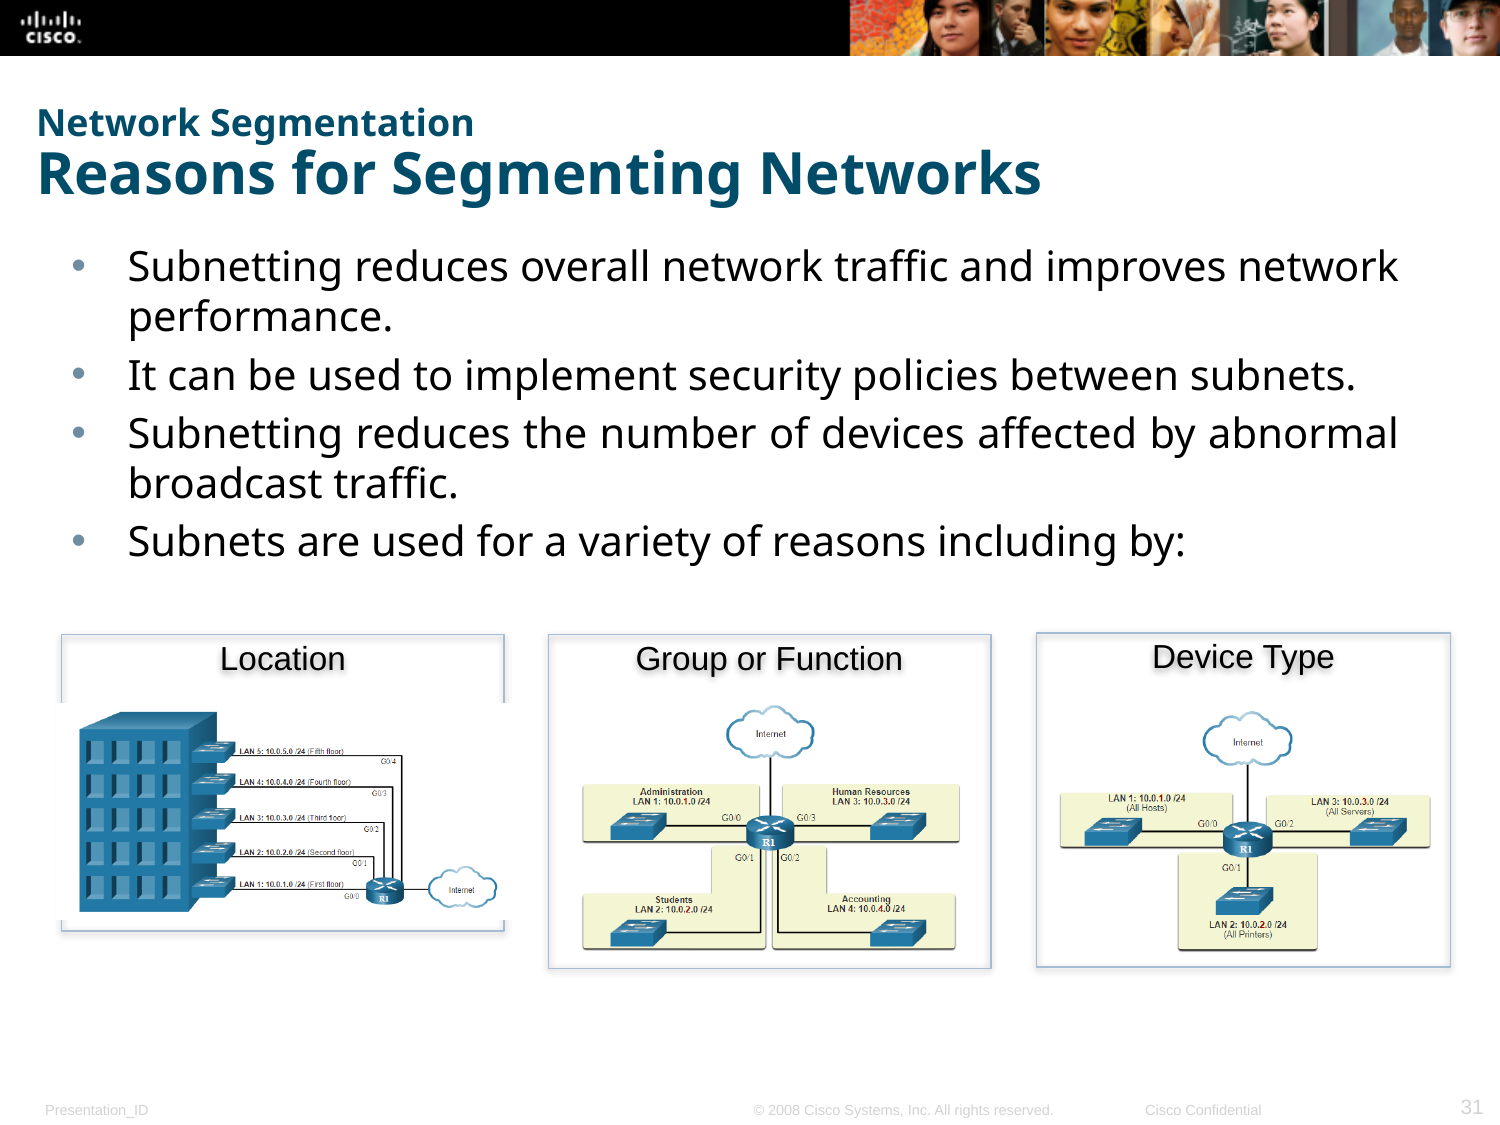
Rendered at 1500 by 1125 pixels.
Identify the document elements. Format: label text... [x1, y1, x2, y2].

picture [0, 0, 1500, 56]
list Subnetting reduces overall network traffic and improves network performance. It can be used to implement security policies between subnets. Subnetting reduces the number of devices affected by abnormal broadcast traffic. Subnets are used for a variety of reasons including by: [56, 232, 1415, 487]
text_box Group or Function [548, 634, 992, 969]
picture [575, 698, 966, 958]
picture [55, 703, 514, 921]
text_box Location [61, 634, 505, 702]
text_box Device Type [1036, 632, 1451, 968]
picture [1046, 701, 1437, 960]
title Network Segmentation Reasons for Segmenting Networks [22, 93, 1392, 214]
